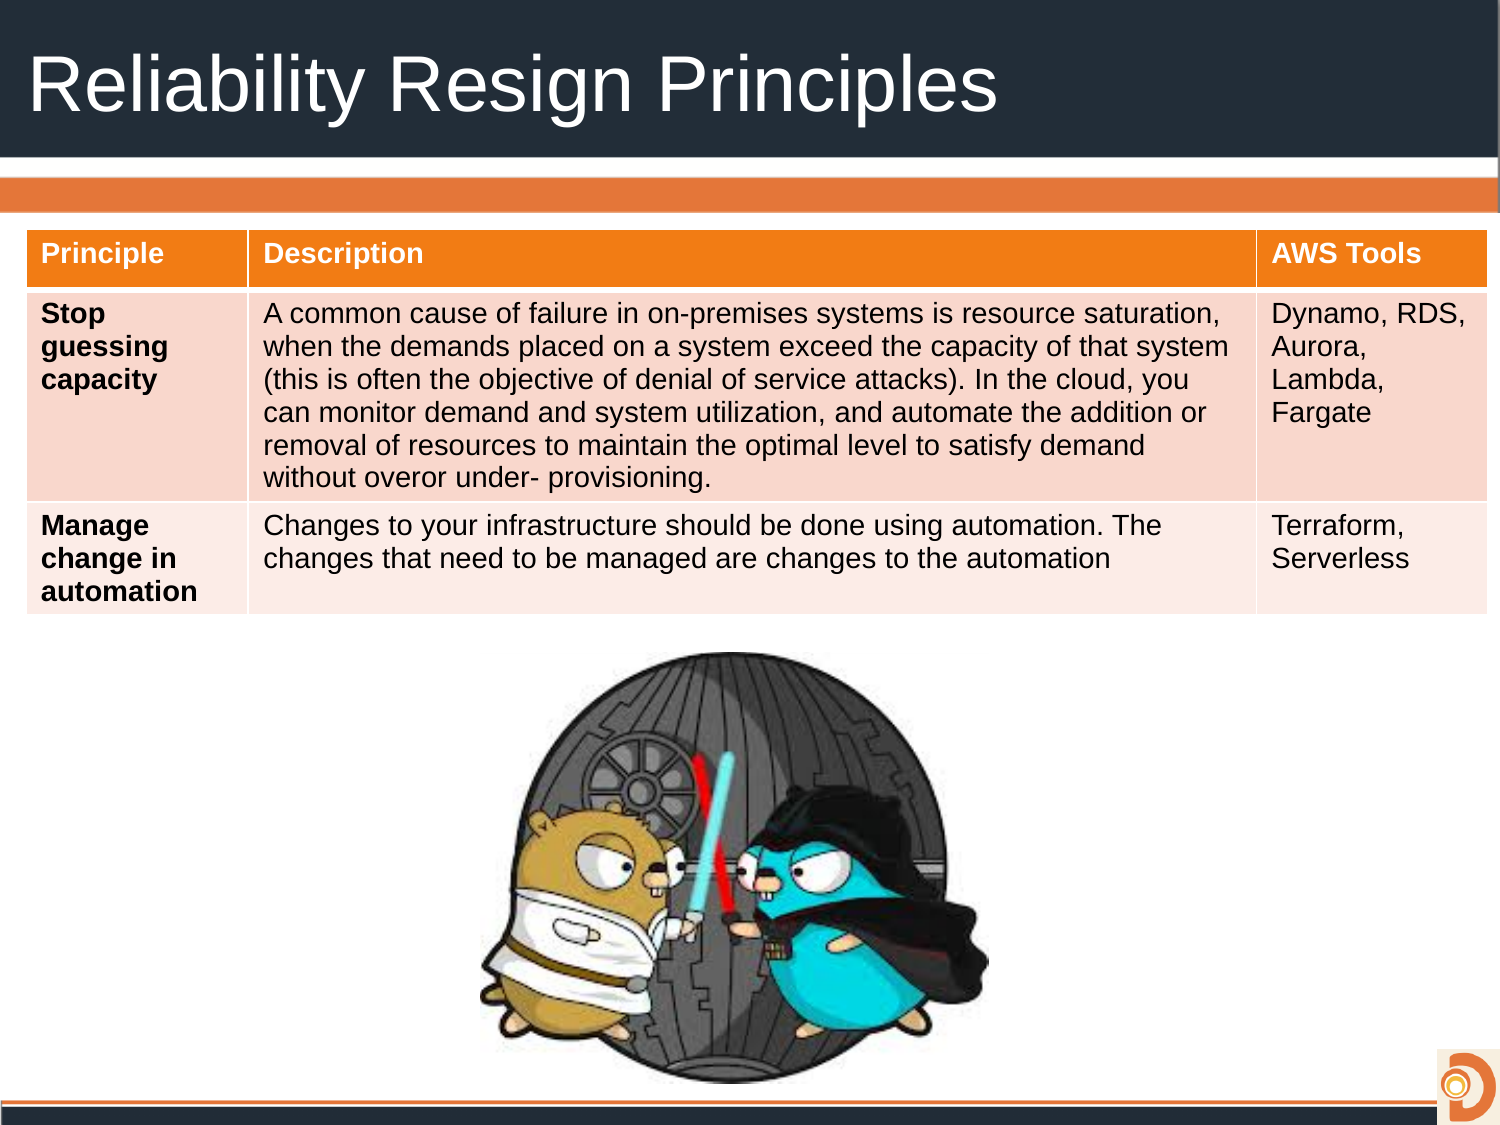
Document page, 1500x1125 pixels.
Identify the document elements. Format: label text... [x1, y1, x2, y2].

title Reliability Resign Principles [12, 24, 1488, 136]
table_header Description [249, 230, 1256, 287]
table_cell A common cause of failure in on-premises systems is resource saturation, when the demands placed on a system exceed the capacity of that system (this is often the objective of denial of service attacks). In the cloud, you can monitor demand and system utilization, and automate the addition or removal of resources to maintain the optimal level to satisfy demand without overor under- provisioning. [249, 293, 1256, 501]
table_header Principle [27, 230, 247, 287]
picture [0, 0, 1500, 213]
table_cell Stop guessing capacity [27, 293, 247, 501]
picture [479, 651, 989, 1084]
picture [2, 1049, 1500, 1125]
table_cell Manage change in automation [27, 503, 247, 614]
table_header AWS Tools [1257, 230, 1487, 287]
table_cell Dynamo, RDS, Aurora, Lambda, Fargate [1257, 293, 1487, 501]
table_cell Changes to your infrastructure should be done using automation. The changes that need to be managed are changes to the automation [249, 503, 1256, 614]
table_cell Terraform, Serverless [1257, 503, 1487, 614]
